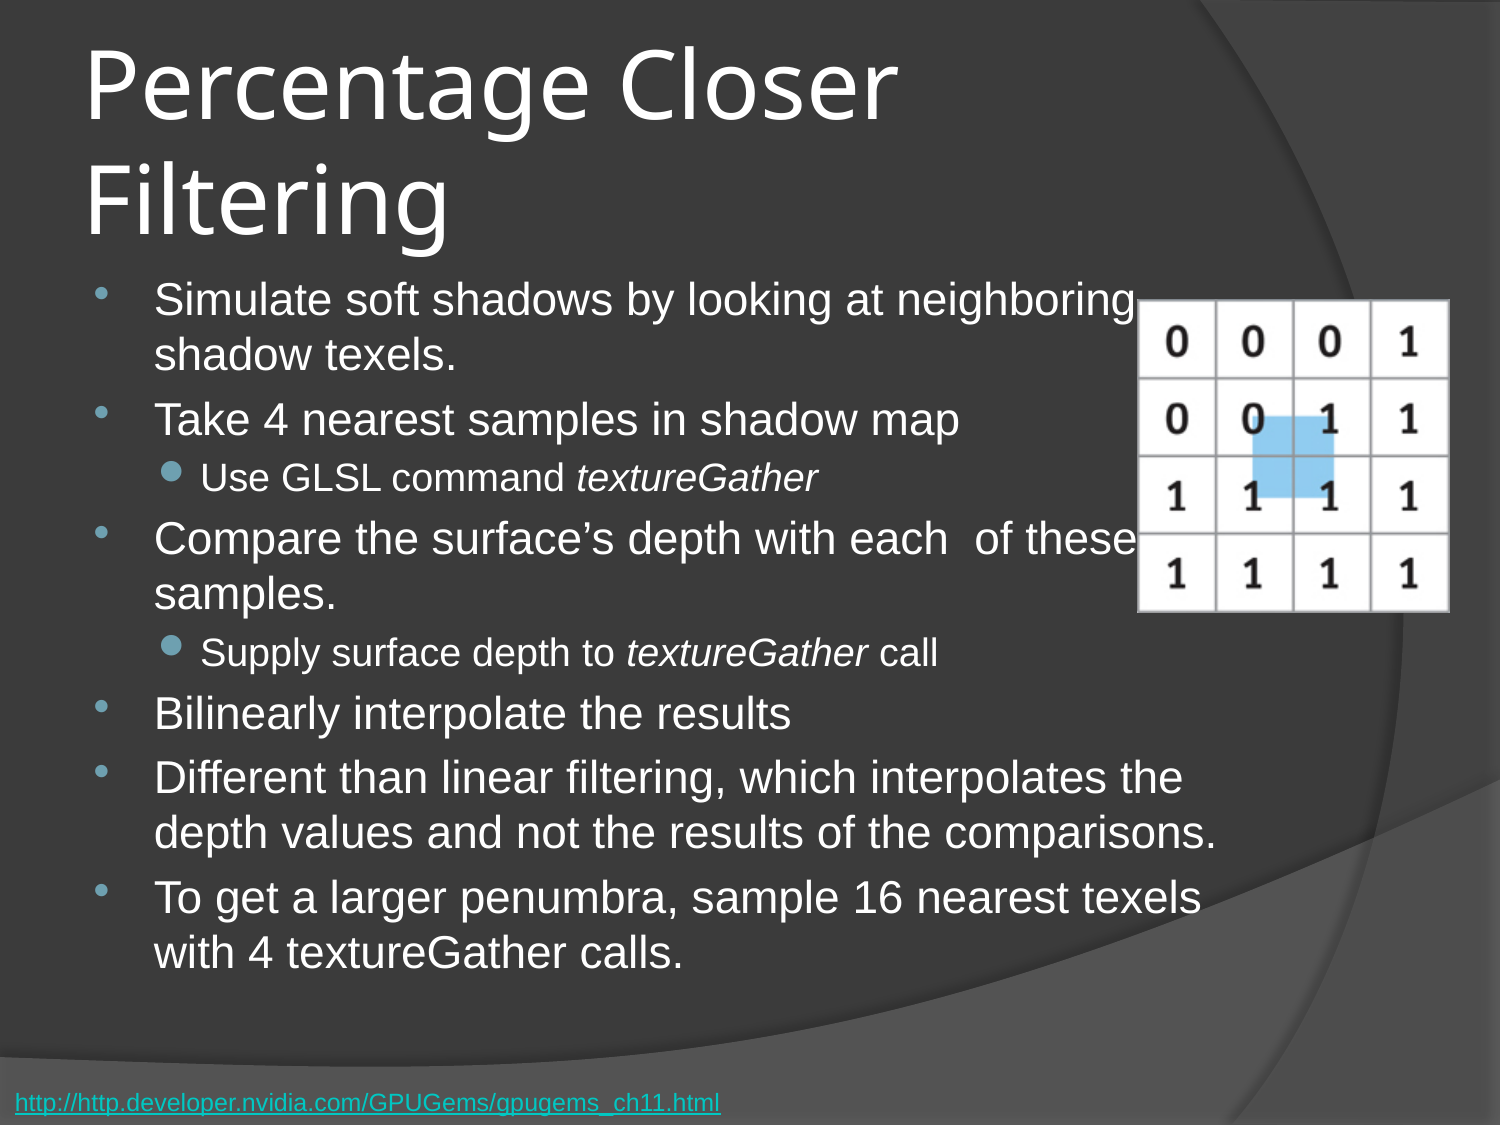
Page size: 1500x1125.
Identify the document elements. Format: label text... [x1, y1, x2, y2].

text_box http://http.developer.nvidia.com/GPUGems/gpugems_ch11.html [0, 1079, 1200, 1125]
list Simulate soft shadows by looking at neighboring shadow texels. Take 4 nearest samples in shadow map Use GLSL command textureGather Compare the surface’s depth with each of these samples. Supply surface depth to textureGather call Bilinearly interpolate the results Different than linear filtering, which interpolates the depth values and not the results of the comparisons. To get a larger penumbra, sample 16 nearest texels with 4 textureGather calls. [75, 262, 1238, 1005]
title Percentage Closer Filtering [75, 45, 1300, 233]
picture [1137, 299, 1451, 613]
